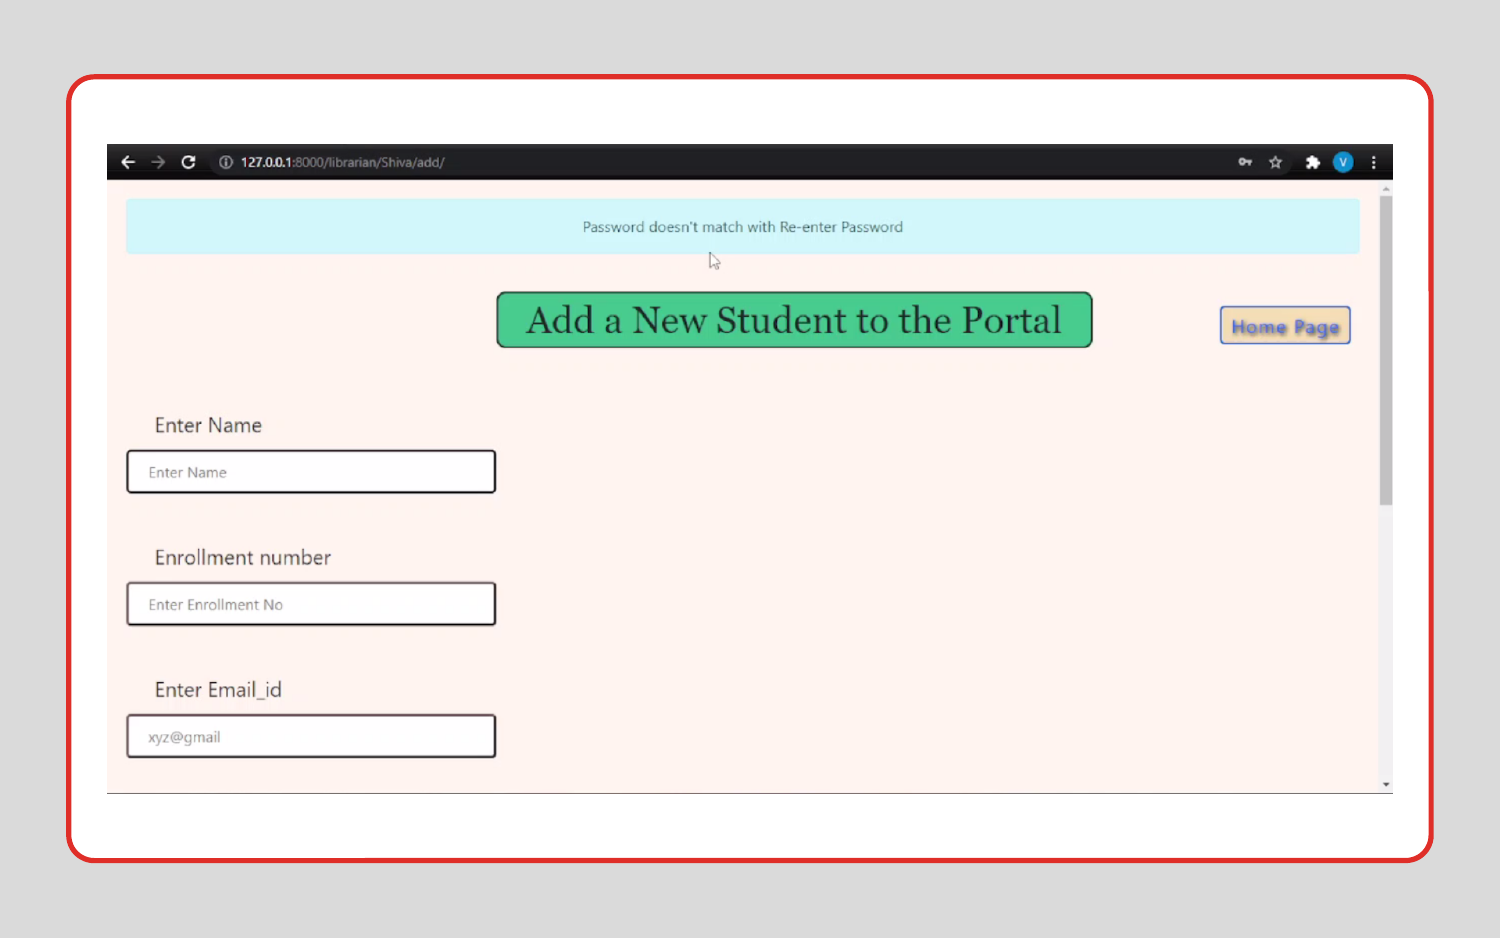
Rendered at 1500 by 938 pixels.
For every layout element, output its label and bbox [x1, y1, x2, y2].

text_box [67, 75, 1433, 862]
text_box [78, 86, 1422, 851]
picture [106, 143, 1394, 794]
text_box [0, 0, 1500, 938]
